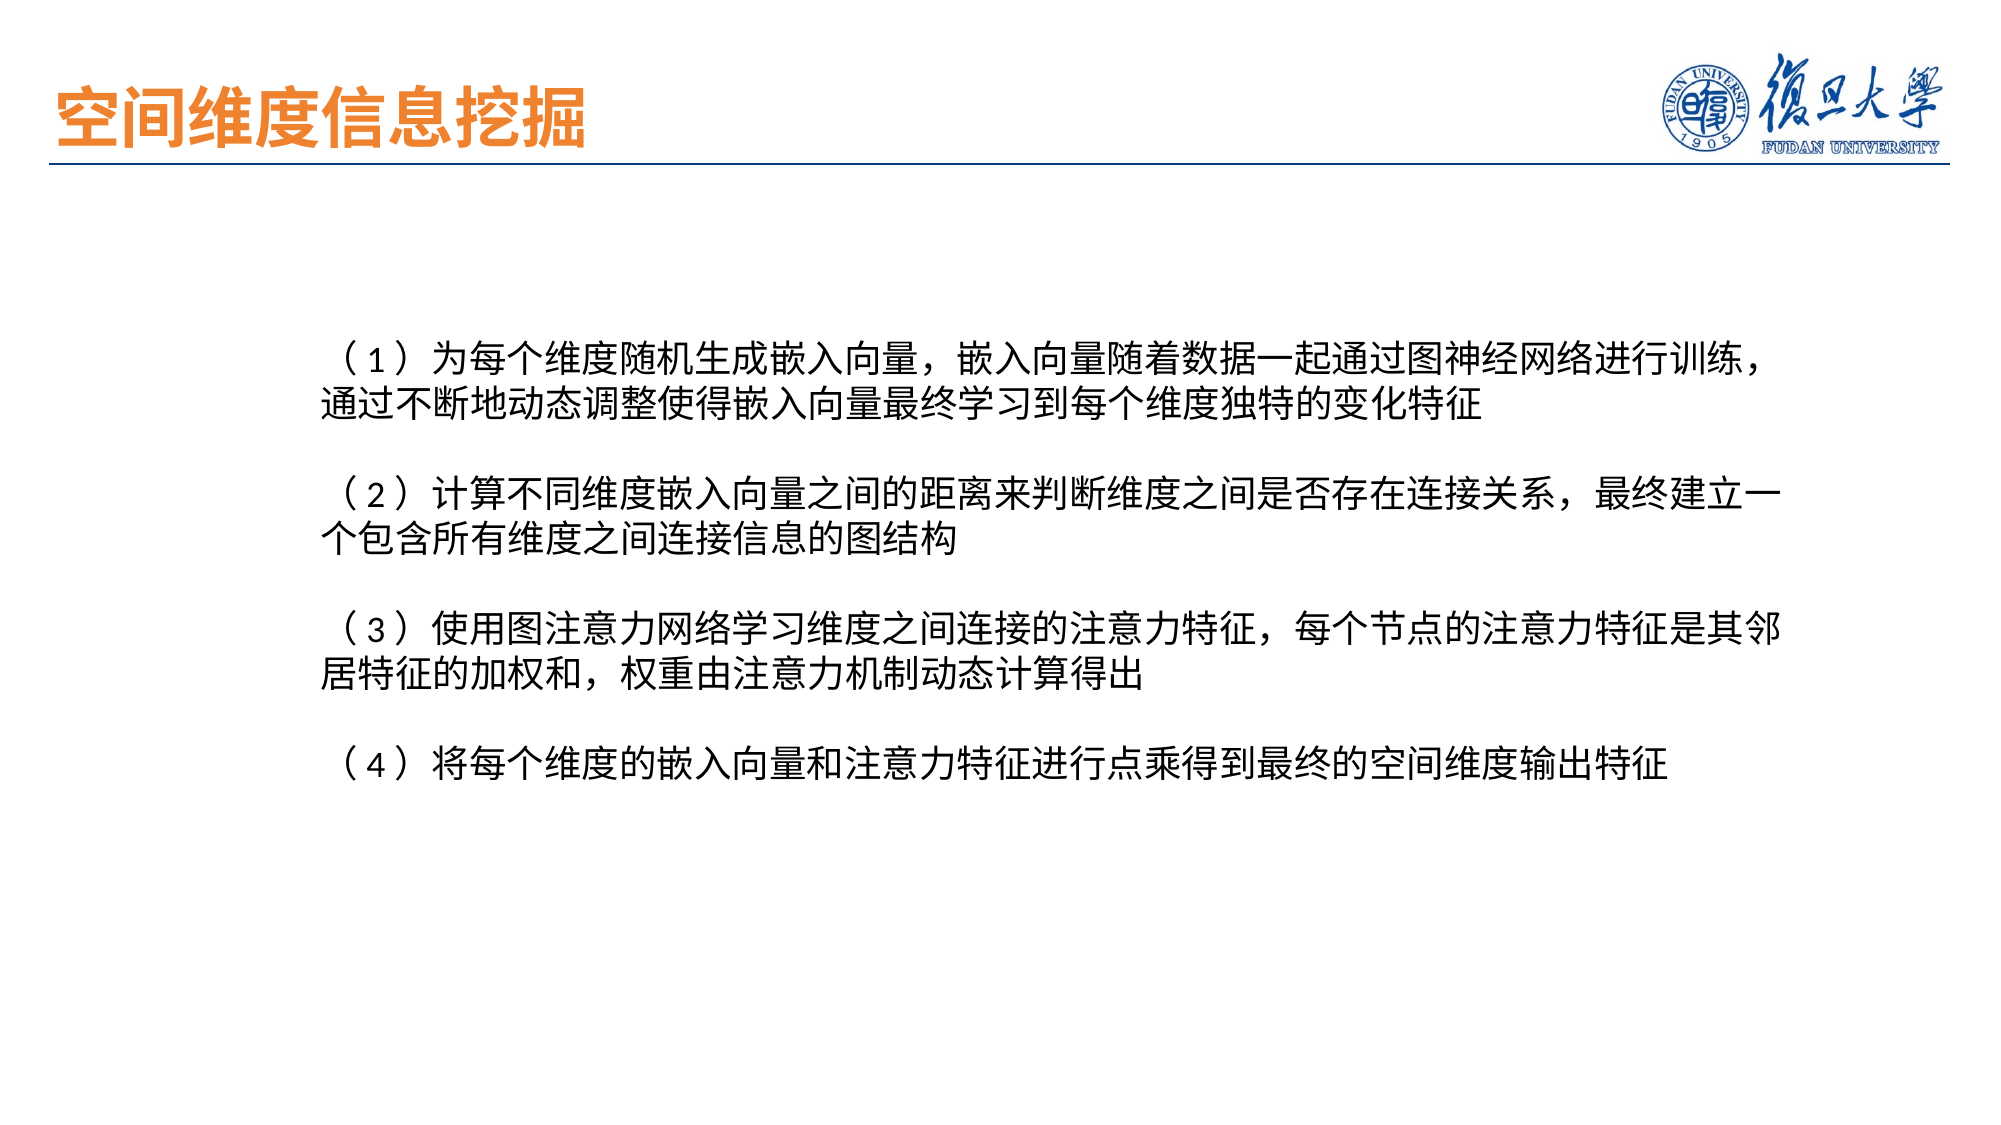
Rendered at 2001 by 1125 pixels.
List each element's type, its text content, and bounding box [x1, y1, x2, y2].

text_box （1）为每个维度随机生成嵌入向量，嵌入向量随着数据一起通过图神经网络进行训练，通过不断地动态调整使得嵌入向量最终学习到每个维度独特的变化特征 （2）计算不同维度嵌入向量之间的距离来判断维度之间是否存在连接关系，最终建立一个包含所有维度之间连接信息的图结构 （3）使用图注意力网络学习维度之间连接的注意力特征，每个节点的注意力特征是其邻居特征的加权和，权重由注意力机制动态计算得出 （4）将每个维度的嵌入向量和注意力特征进行点乘得到最终的空间维度输出特征 [305, 327, 1813, 793]
picture [1652, 45, 1951, 158]
text_box 空间维度信息挖掘 [39, 68, 1139, 164]
